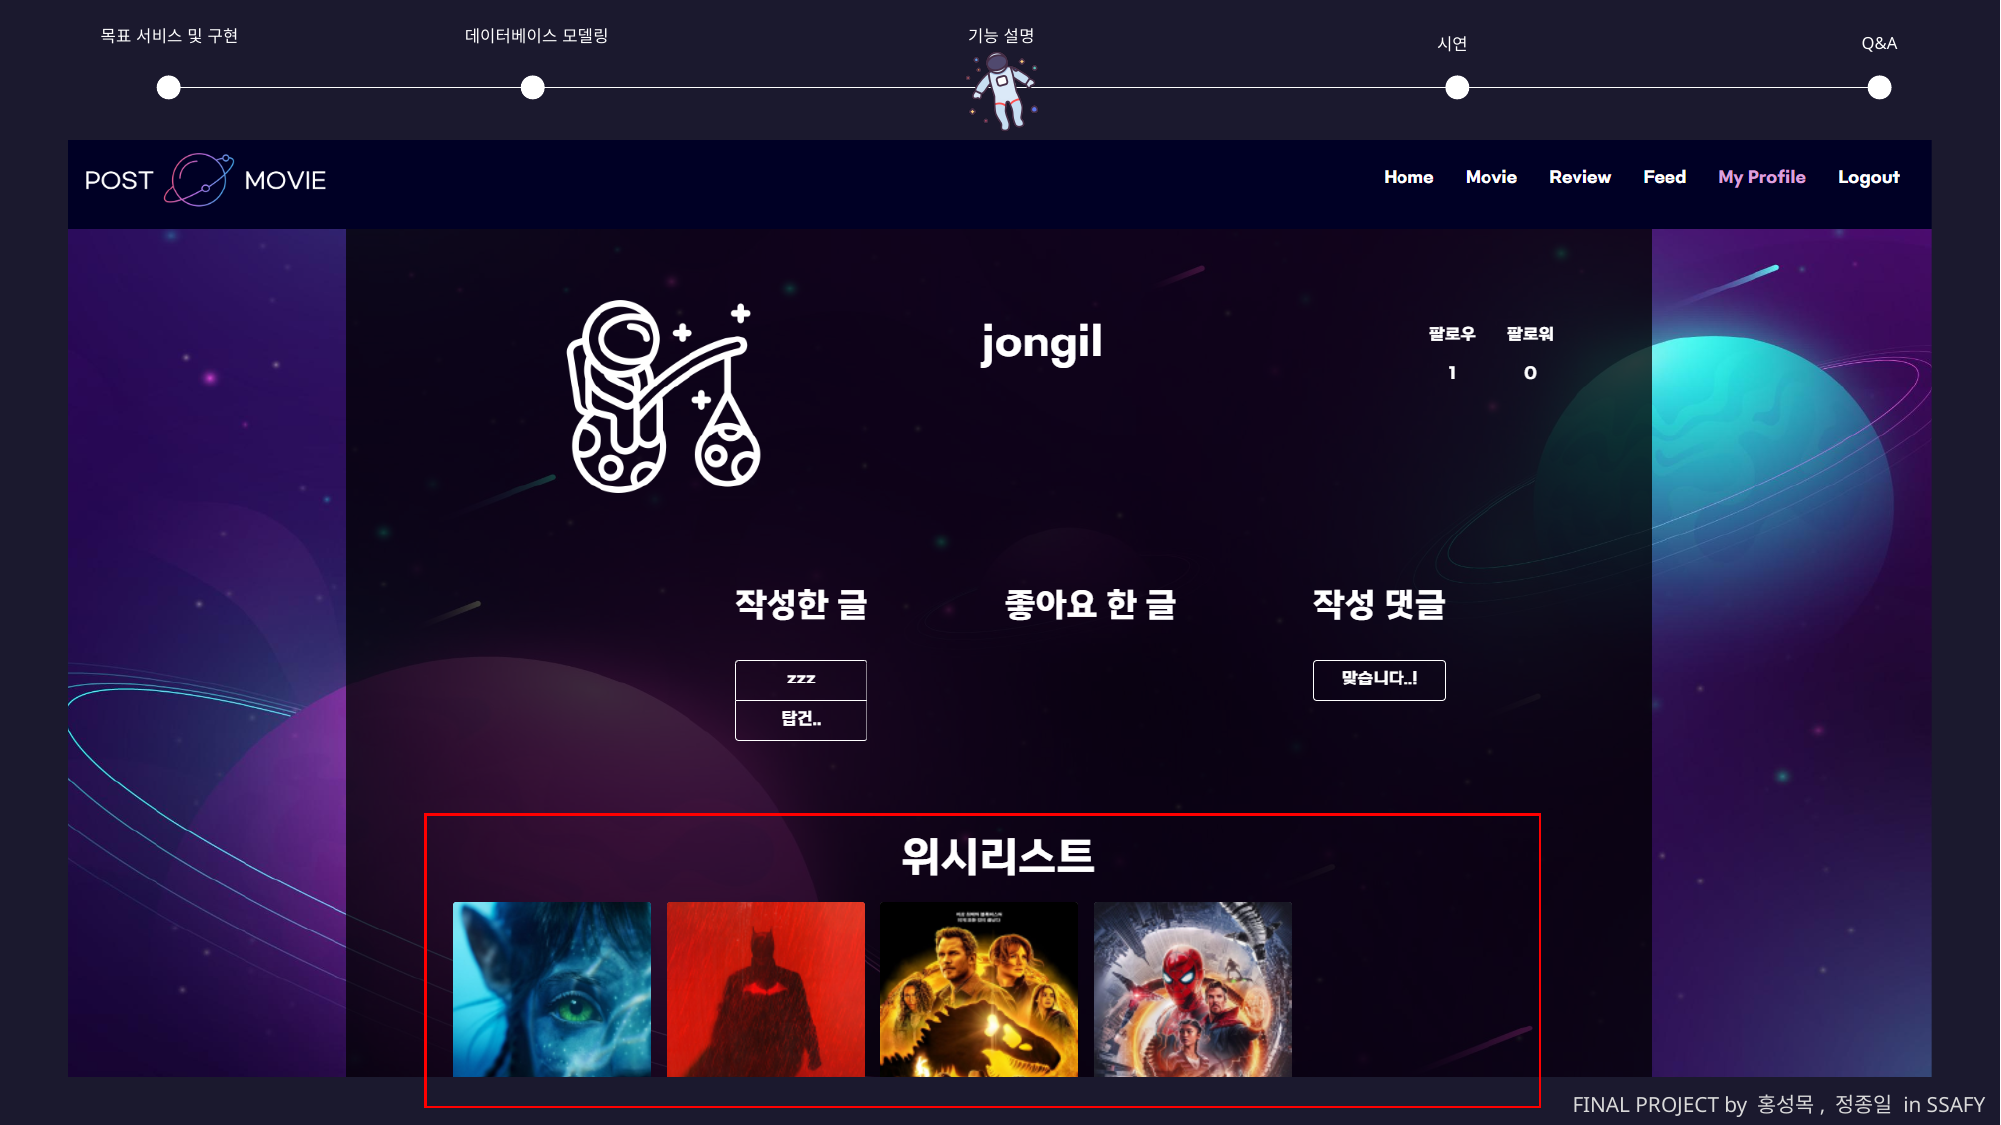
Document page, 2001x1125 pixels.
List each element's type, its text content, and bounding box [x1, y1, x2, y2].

text_box FINAL PROJECT by 홍성목, 정종일 in SSAFY [1557, 1084, 2000, 1125]
picture [963, 51, 1043, 132]
text_box [520, 88, 545, 100]
text_box Q&A [1846, 25, 1914, 61]
text_box [67, 139, 1933, 1078]
text_box [156, 75, 181, 100]
text_box 시연 [1422, 5, 1493, 61]
text_box [1445, 88, 1470, 100]
text_box 데이터베이스 모델링 [450, 18, 638, 53]
text_box 기능 설명 [953, 18, 1055, 53]
text_box [1867, 75, 1892, 100]
text_box [1445, 75, 1470, 87]
text_box [424, 814, 1541, 1108]
text_box 목표 서비스 및 구현 [85, 18, 274, 53]
text_box [520, 75, 545, 87]
